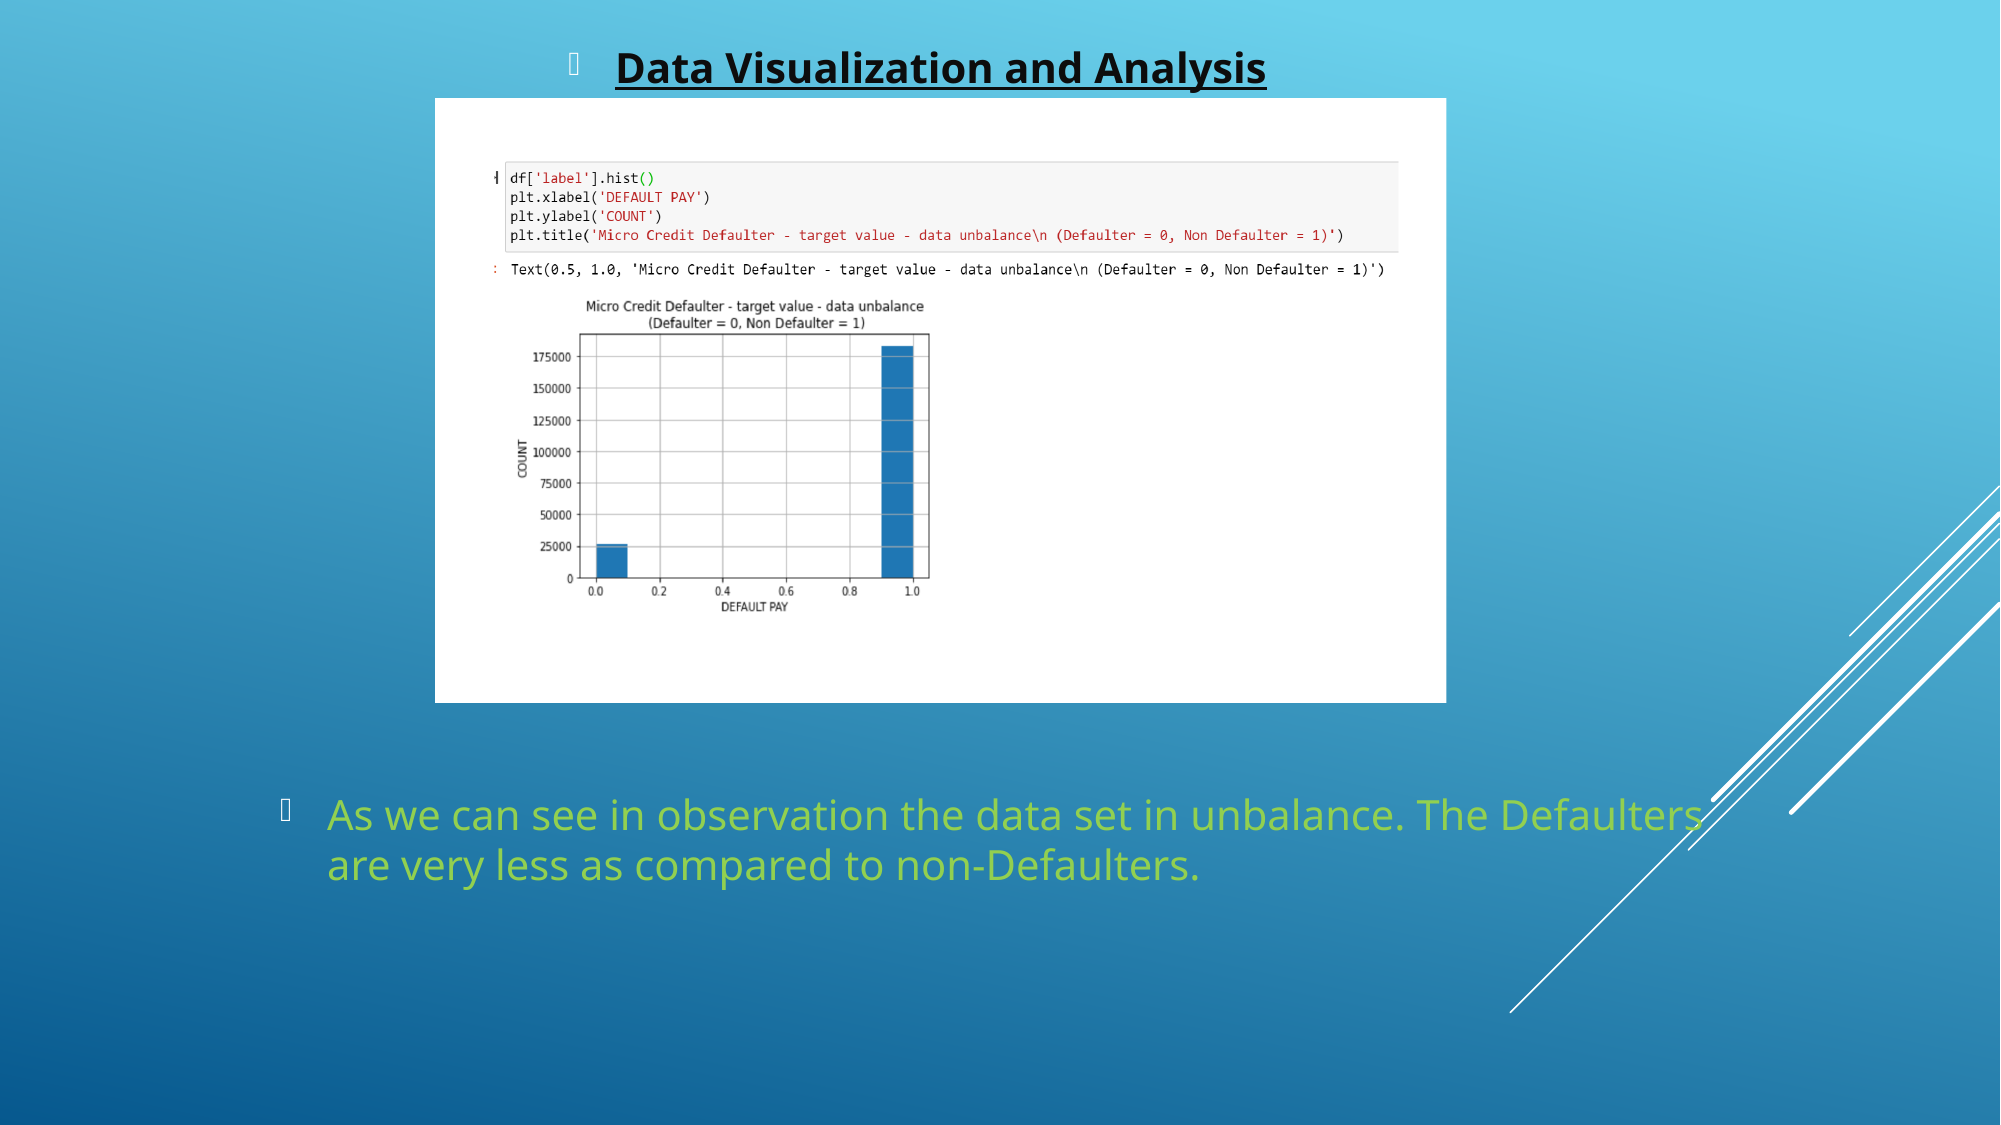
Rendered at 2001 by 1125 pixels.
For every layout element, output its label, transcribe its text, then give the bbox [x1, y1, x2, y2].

list Data Visualization and Analysis [553, 0, 1364, 98]
list As we can see in observation the data set in unbalance. The Defaulters are very less as compared to non-Defaulters. [265, 641, 1735, 1037]
picture [434, 98, 1447, 704]
